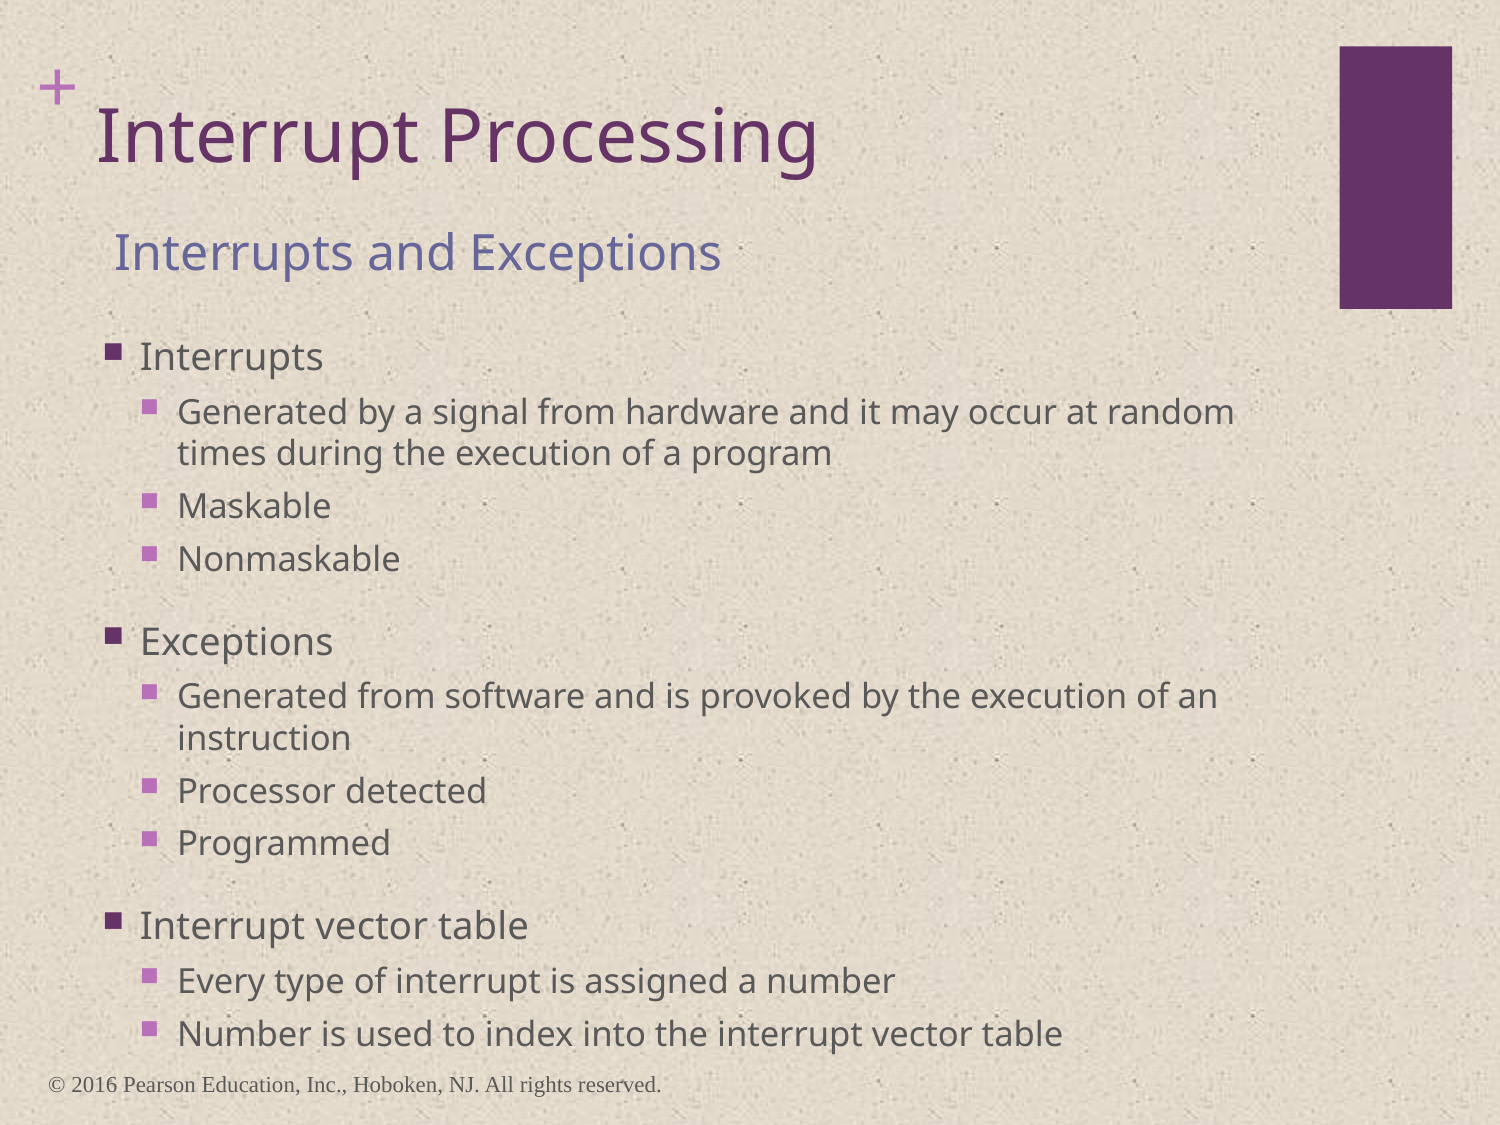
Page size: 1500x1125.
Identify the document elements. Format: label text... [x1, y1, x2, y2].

list Interrupts and Exceptions [99, 212, 1340, 313]
list Interrupts Generated by a signal from hardware and it may occur at random times during the execution of a program Maskable Nonmaskable Exceptions Generated from software and is provoked by the execution of an instruction Processor detected Programmed Interrupt vector table Every type of interrupt is assigned a number Number is used to index into the interrupt vector table [87, 324, 1328, 1063]
footer © 2016 Pearson Education, Inc., Hoboken, NJ. All rights reserved. [33, 1053, 1038, 1114]
title Interrupt Processing [81, 22, 1322, 186]
picture [0, 0, 1500, 1125]
